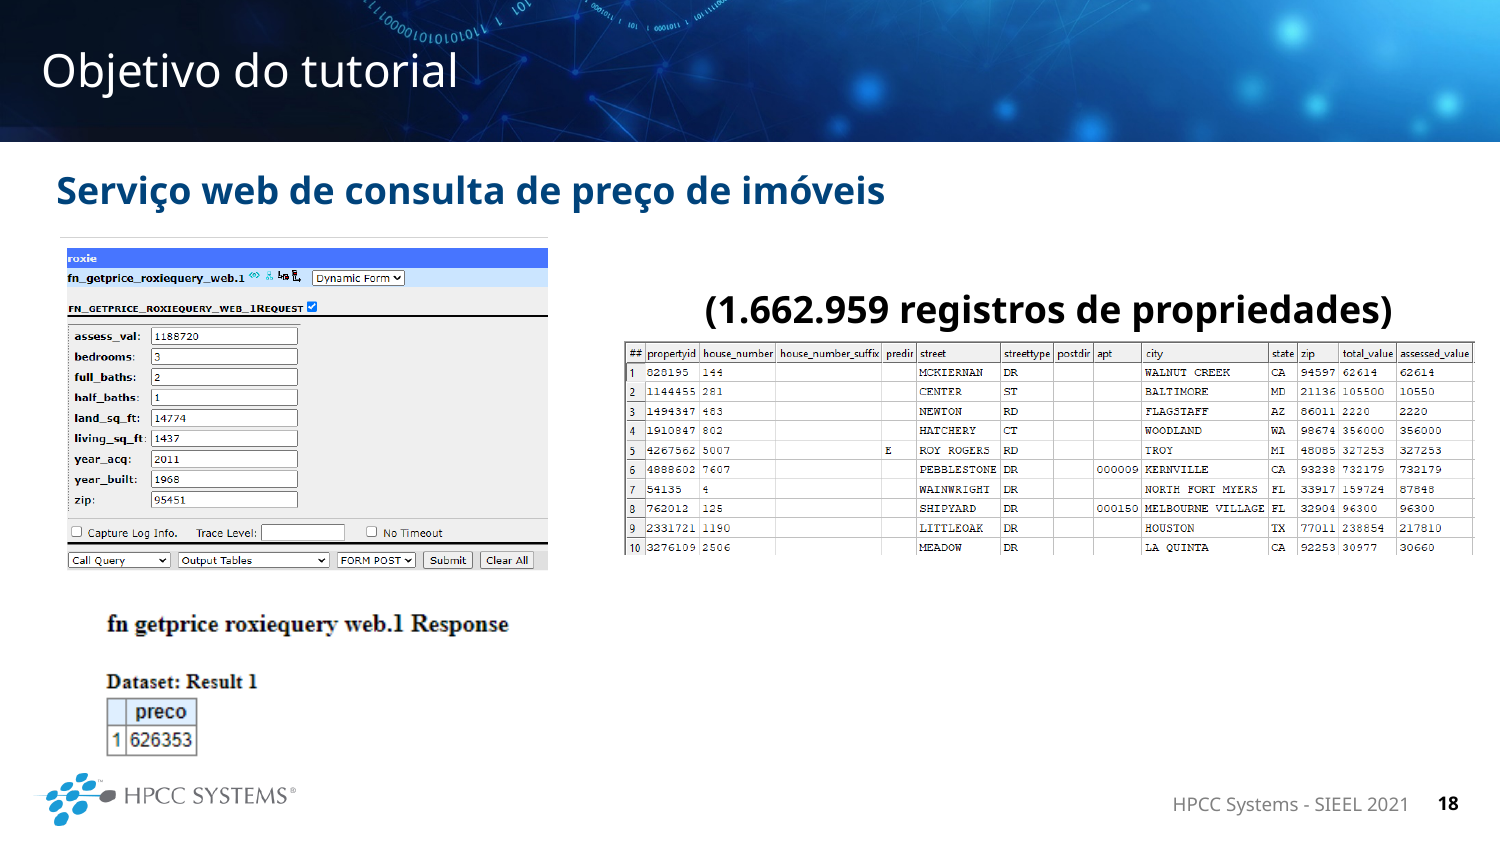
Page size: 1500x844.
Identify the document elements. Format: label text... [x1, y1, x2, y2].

slide_number 18 [1410, 781, 1459, 827]
picture [28, 602, 517, 834]
list Serviço web de consulta de preço de imóveis [41, 165, 1459, 760]
footer HPCC Systems - SIEEL 2021 [851, 781, 1410, 827]
picture [60, 235, 548, 574]
picture [623, 341, 1475, 555]
picture [0, 0, 1500, 142]
text_box (1.662.959 registros de propriedades) [689, 278, 1409, 339]
title Objetivo do tutorial [41, 48, 1458, 156]
